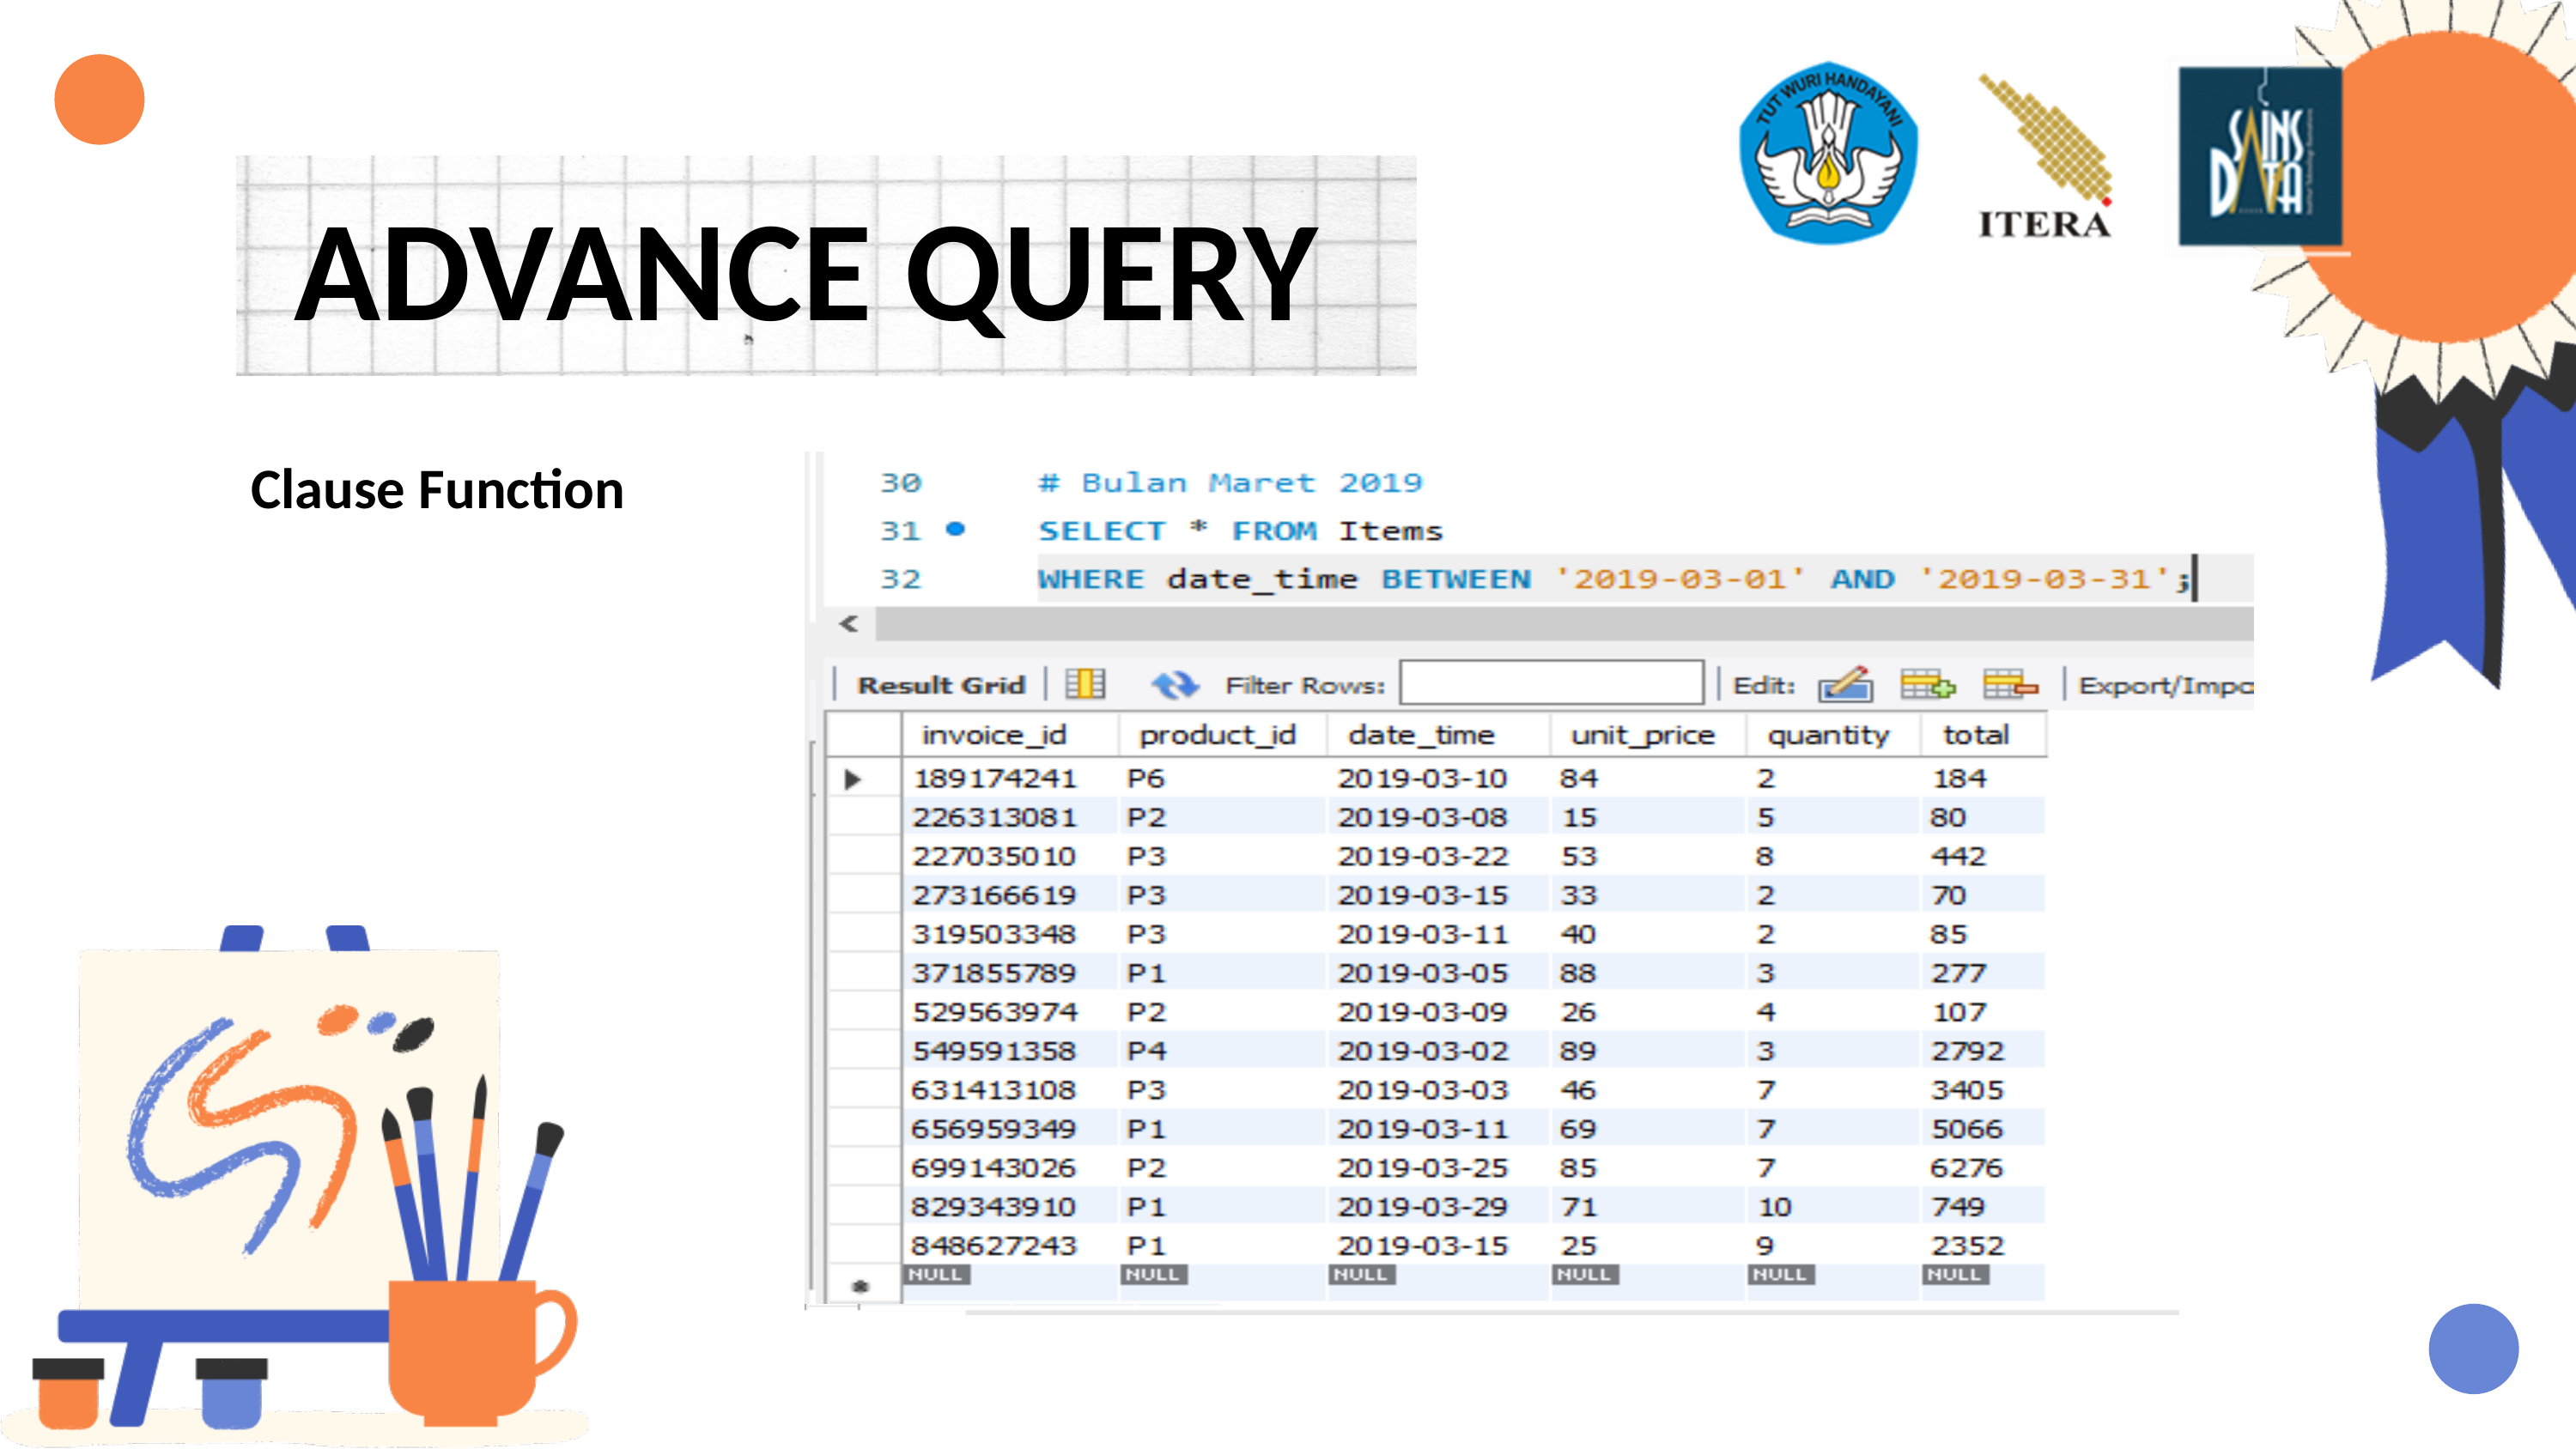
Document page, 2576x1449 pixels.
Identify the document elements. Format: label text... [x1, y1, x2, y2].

picture [235, 155, 1418, 377]
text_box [53, 53, 145, 145]
text_box Clause Function [238, 445, 639, 527]
picture [805, 0, 2576, 1315]
picture [0, 925, 589, 1449]
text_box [2428, 1303, 2520, 1395]
